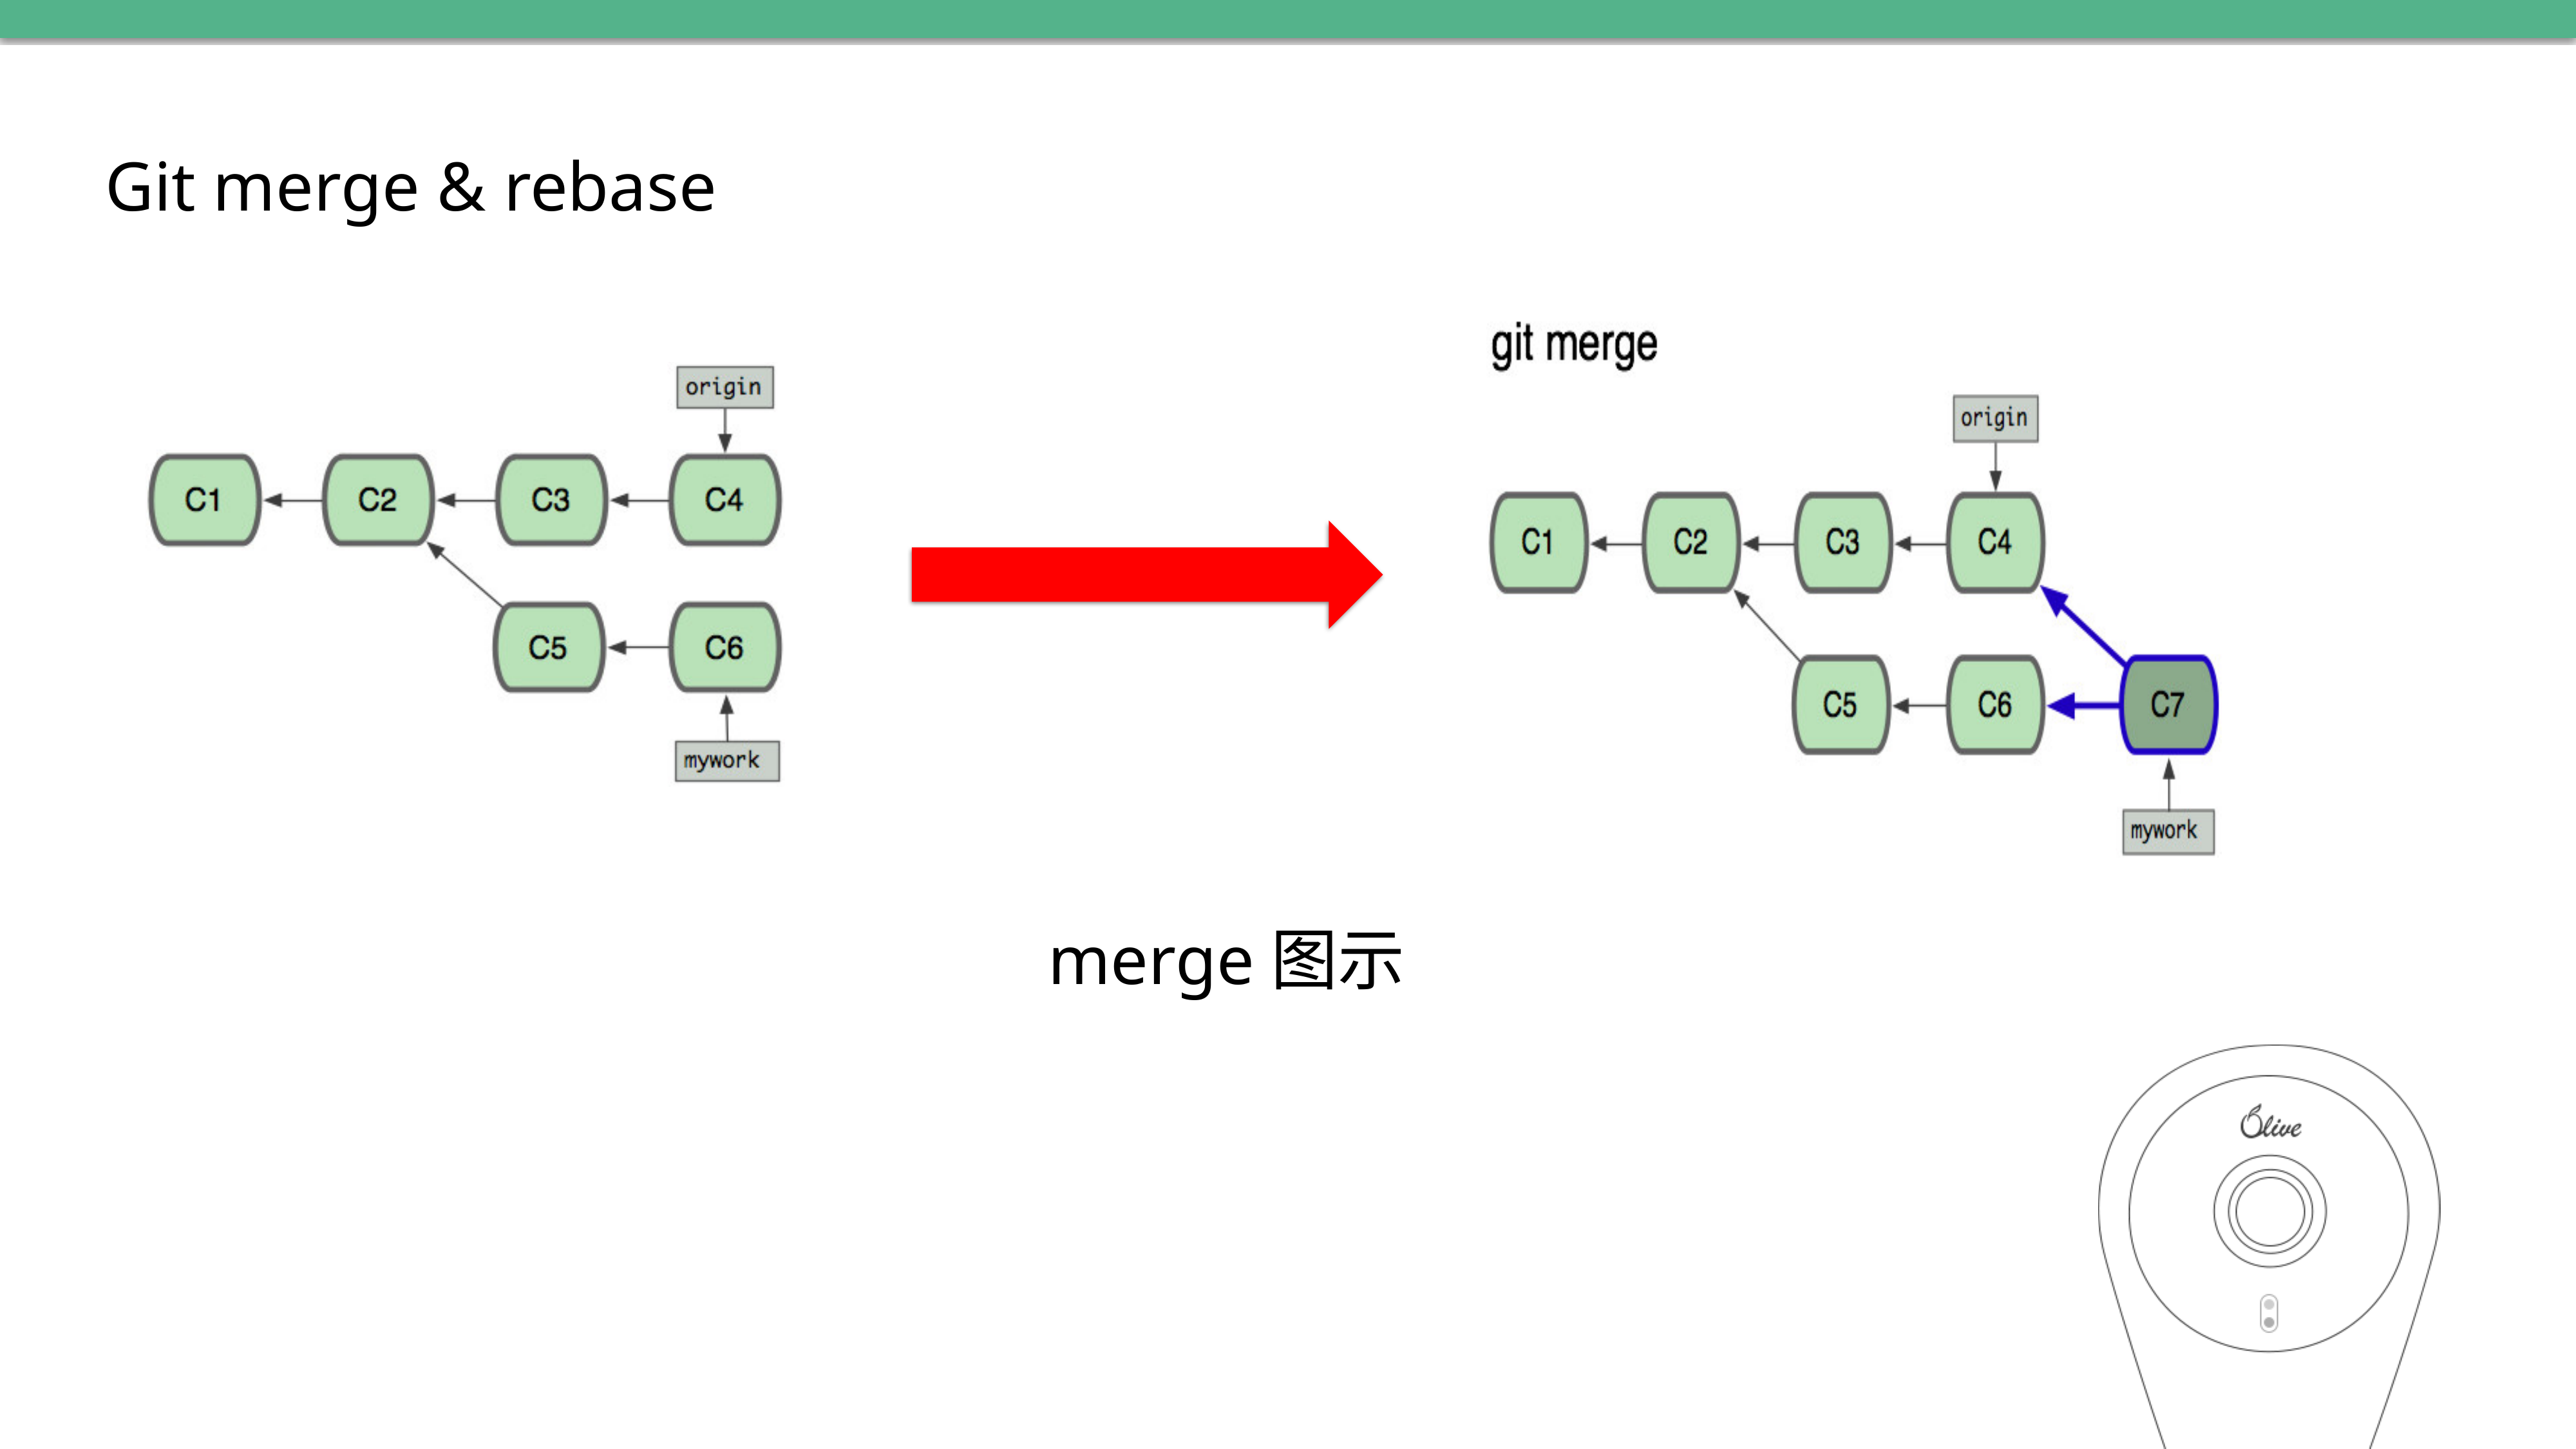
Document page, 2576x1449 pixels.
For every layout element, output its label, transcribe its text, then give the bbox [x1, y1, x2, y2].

picture [1486, 308, 2222, 858]
picture [2098, 1045, 2441, 1449]
text_box Git merge & rebase [70, 138, 752, 230]
text_box merge图示 [711, 912, 1741, 1003]
text_box [911, 520, 1383, 629]
picture [145, 362, 785, 788]
